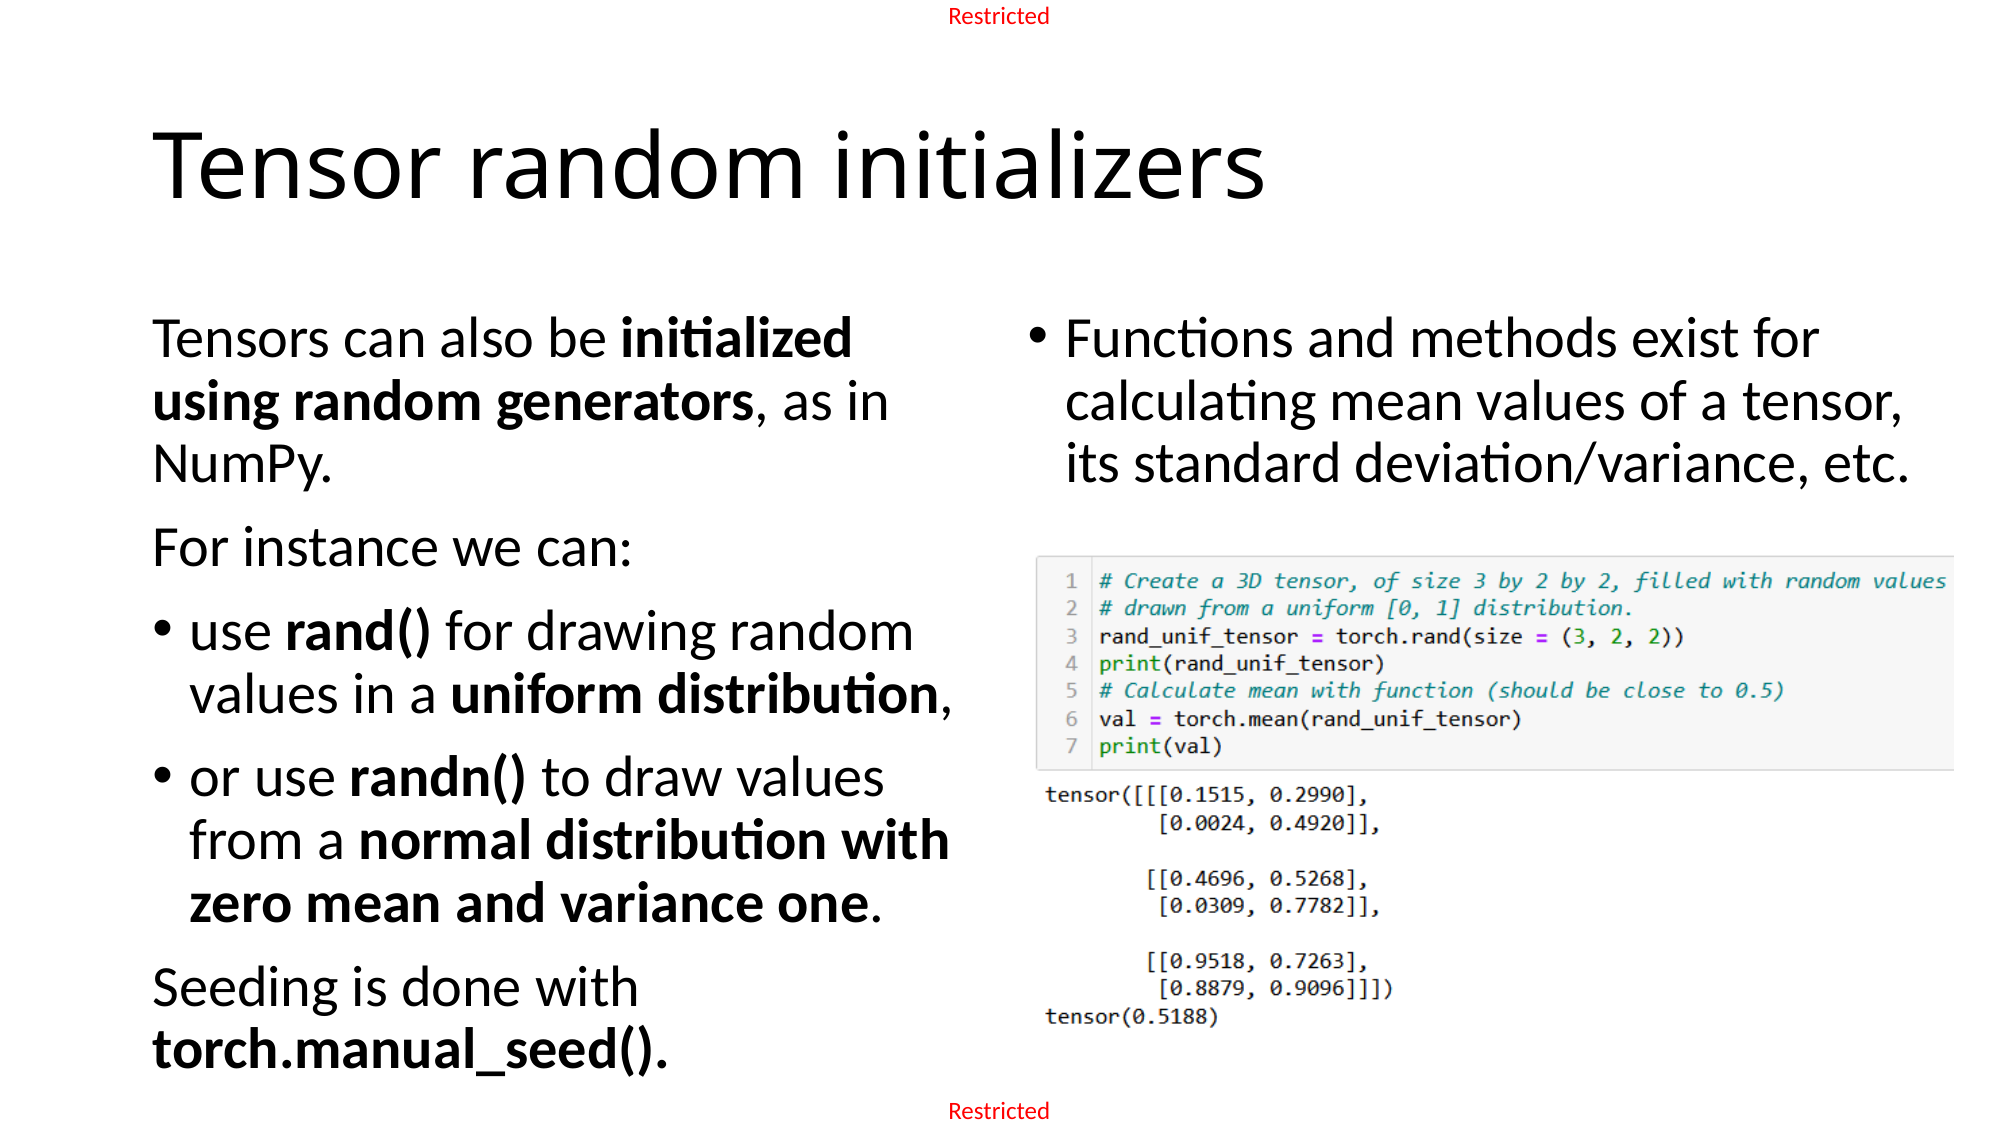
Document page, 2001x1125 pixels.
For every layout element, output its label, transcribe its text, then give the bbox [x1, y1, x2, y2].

title Tensor random initializers [137, 59, 1863, 278]
picture [1032, 545, 1954, 1036]
list Functions and methods exist for calculating mean values of a tensor, its standard deviation/variance, etc. [1012, 299, 1975, 1014]
